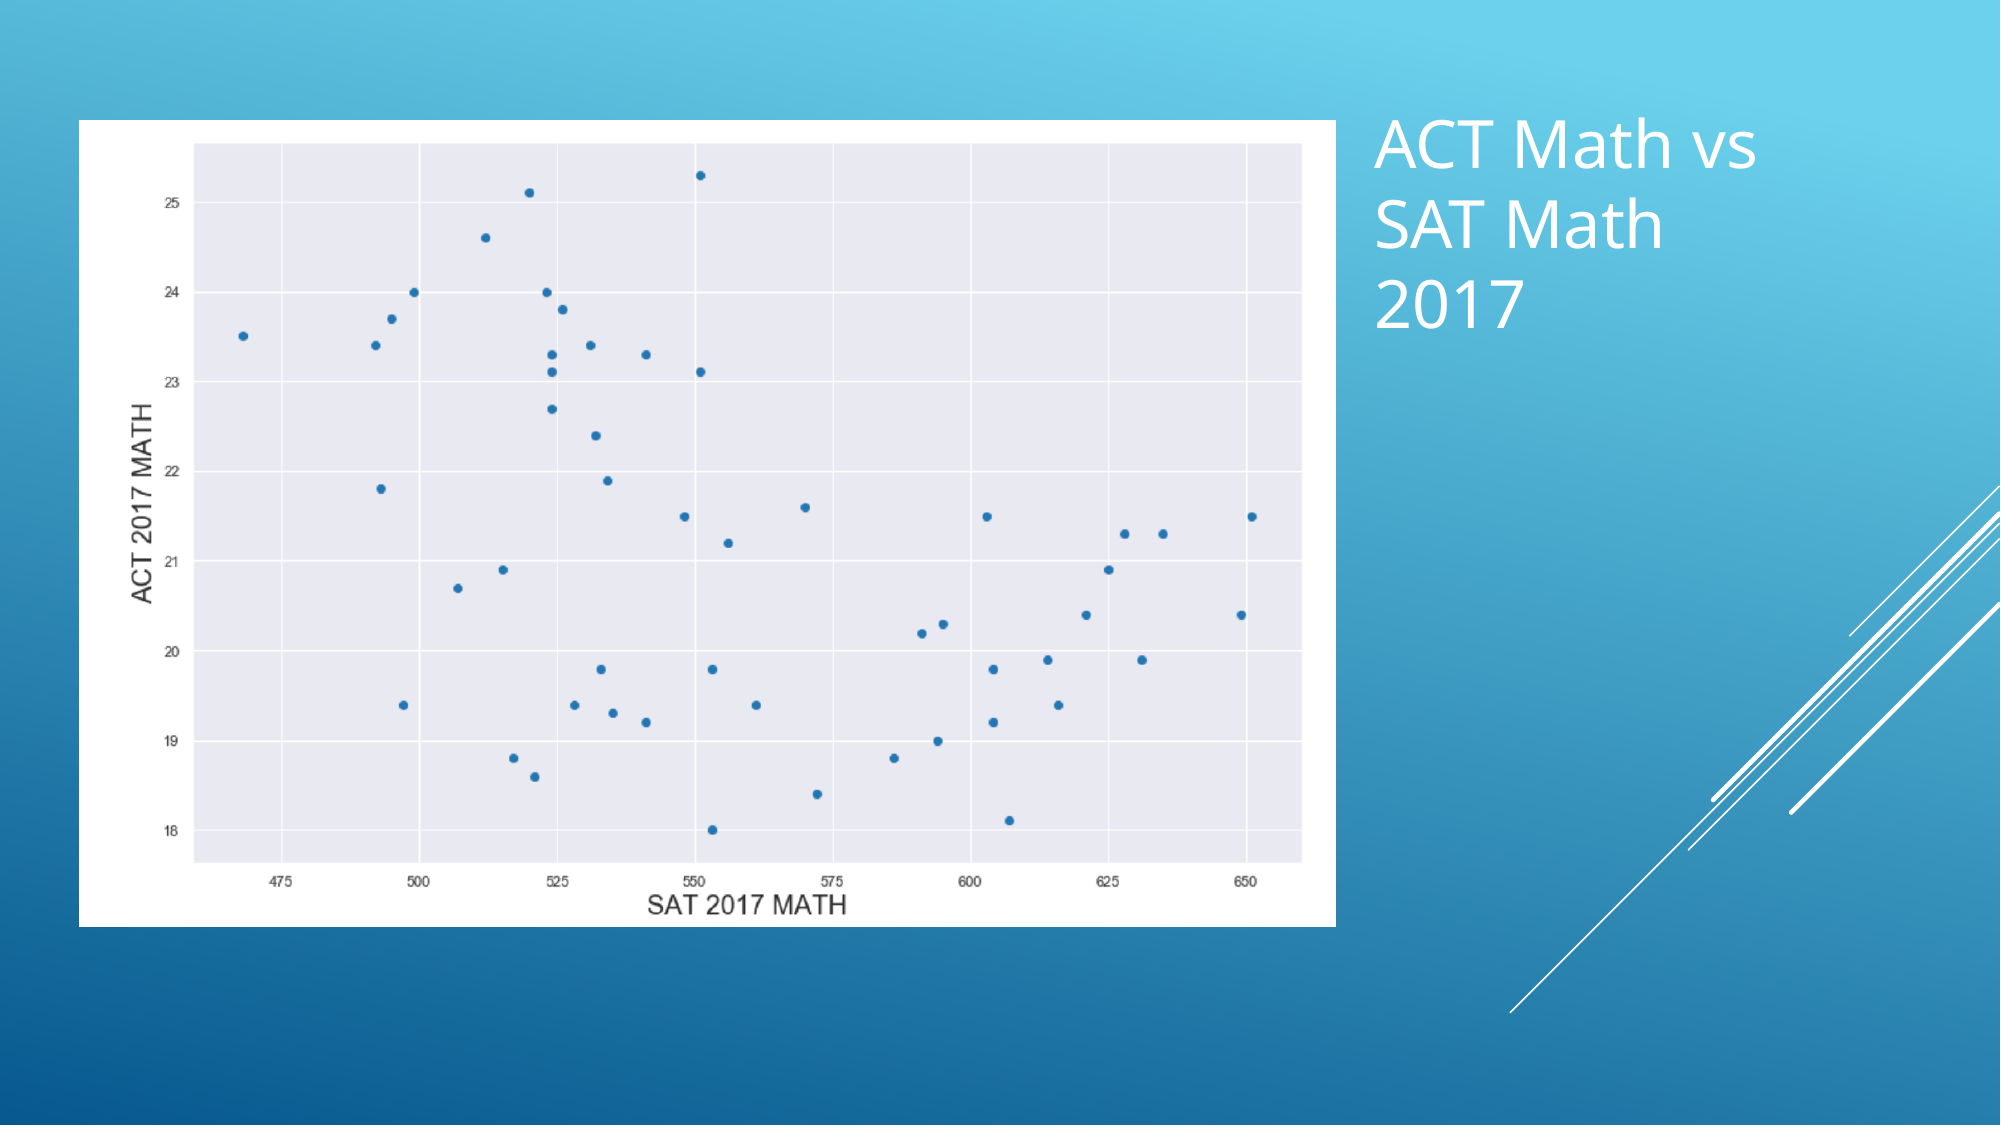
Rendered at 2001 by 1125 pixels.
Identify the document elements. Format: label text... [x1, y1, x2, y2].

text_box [1510, 485, 2000, 1013]
picture [78, 120, 1336, 927]
text_box [0, 0, 2000, 1125]
text_box ACT Math vs SAT Math 2017 [1359, 94, 1791, 350]
